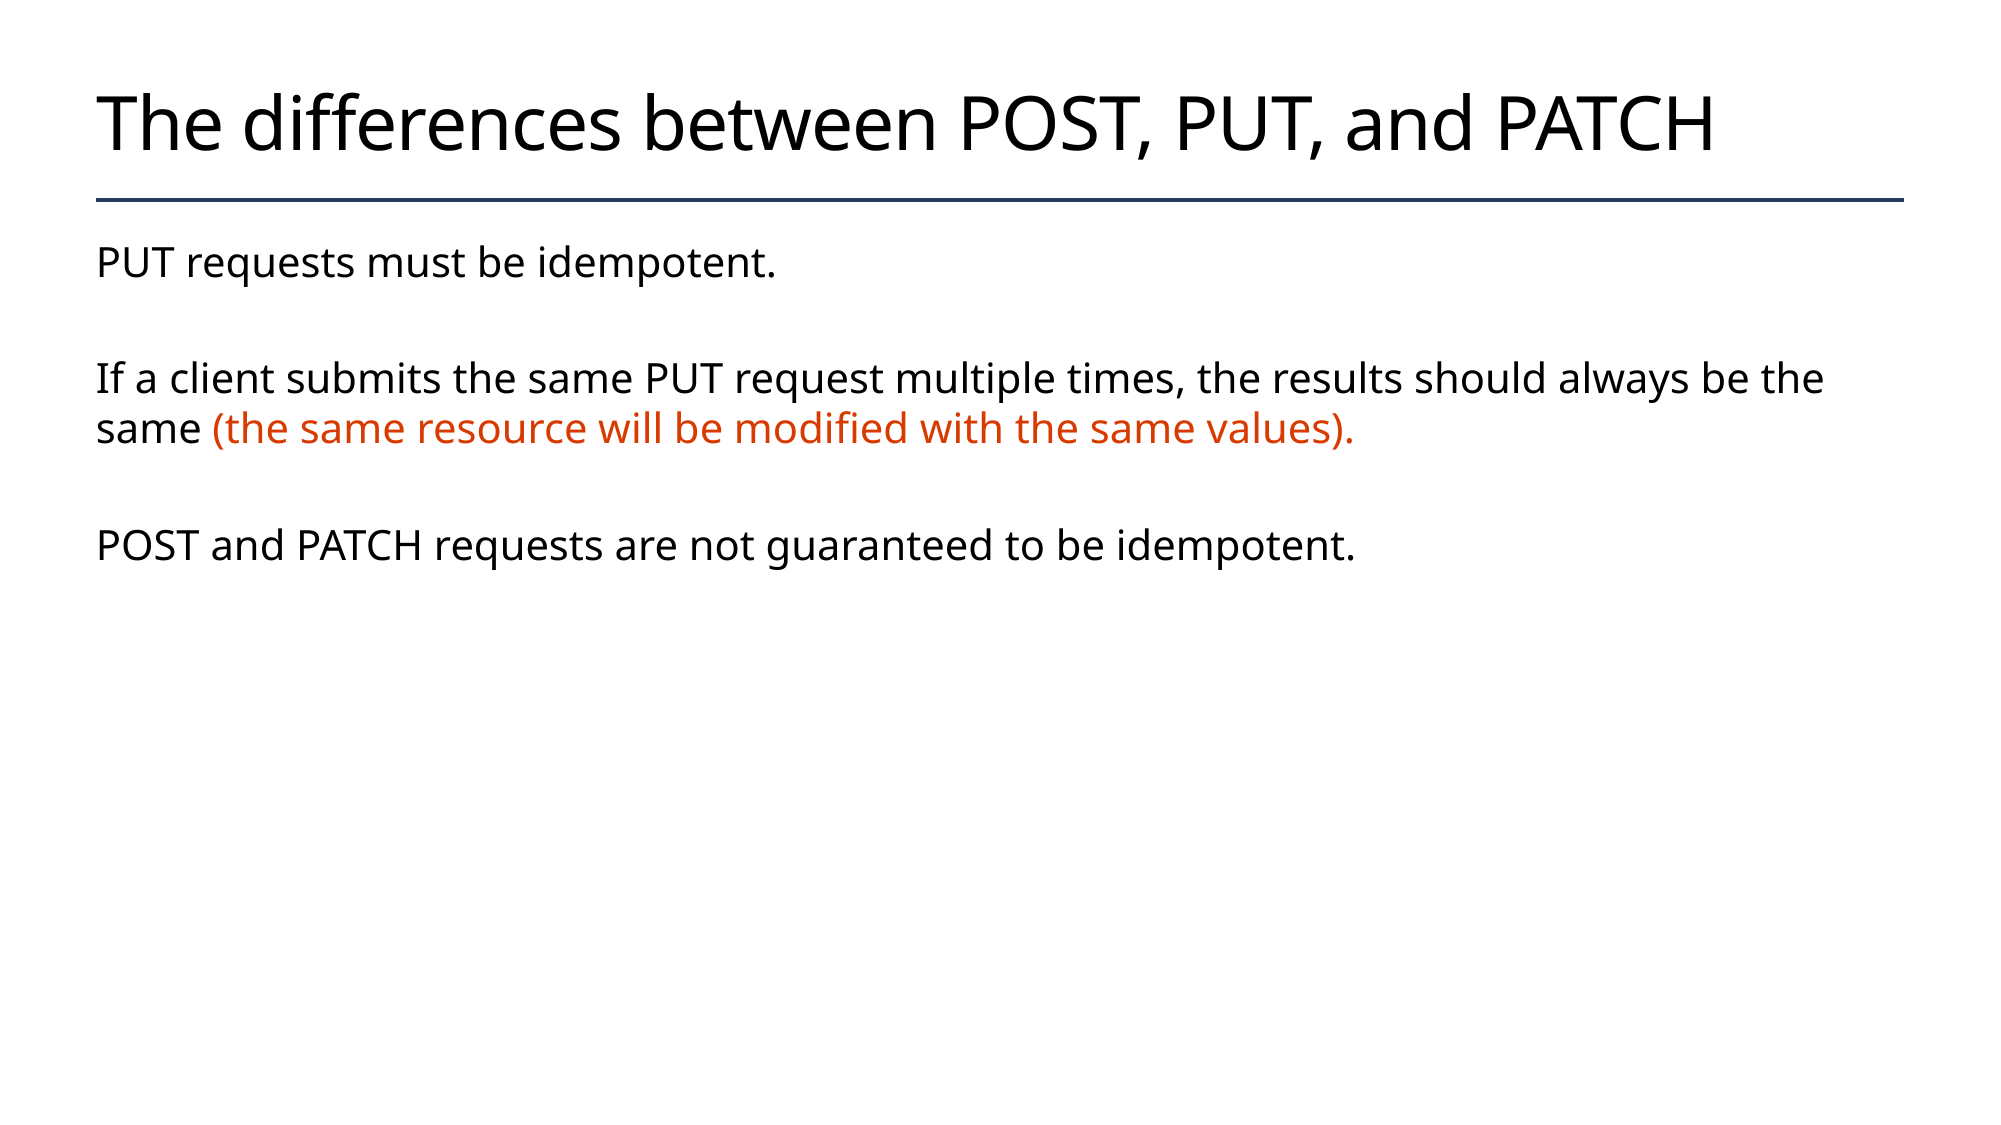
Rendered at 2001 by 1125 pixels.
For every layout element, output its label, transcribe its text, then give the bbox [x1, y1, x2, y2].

list PUT requests must be idempotent. If a client submits the same PUT request multiple times, the results should always be the same (the same resource will be modified with the same values). POST and PATCH requests are not guaranteed to be idempotent. [95, 235, 1904, 579]
title The differences between POST, PUT, and PATCH [96, 75, 1904, 166]
